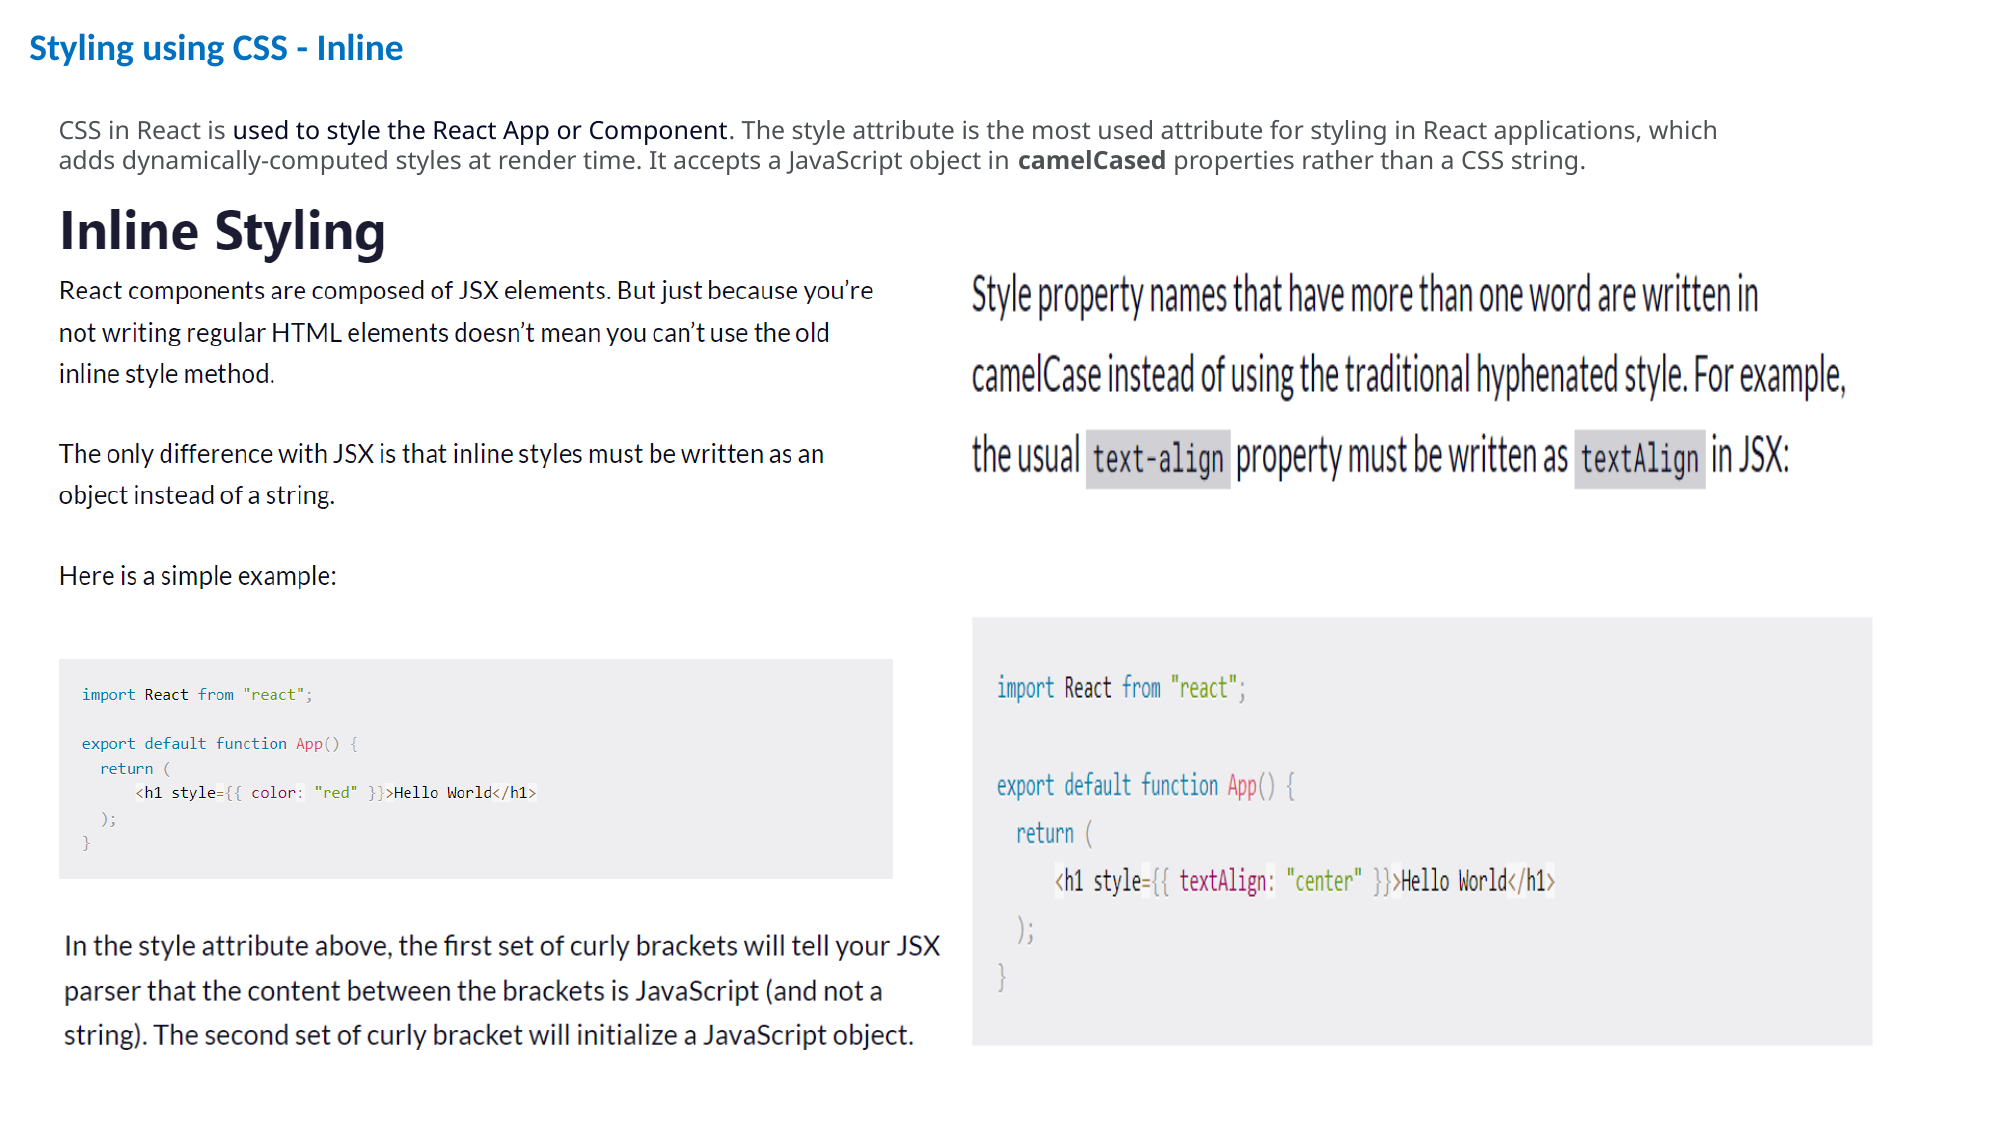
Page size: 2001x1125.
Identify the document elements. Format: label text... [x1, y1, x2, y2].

picture [54, 260, 1886, 1071]
text_box CSS in React is used to style the React App or Component. The style attribute is the most used attribute for styling in React applications, which adds dynamically-computed styles at render time. It accepts a JavaScript object in camelCased properties rather than a CSS string. [43, 107, 1777, 183]
text_box Styling using CSS - Inline [14, 15, 989, 75]
picture [54, 200, 900, 880]
